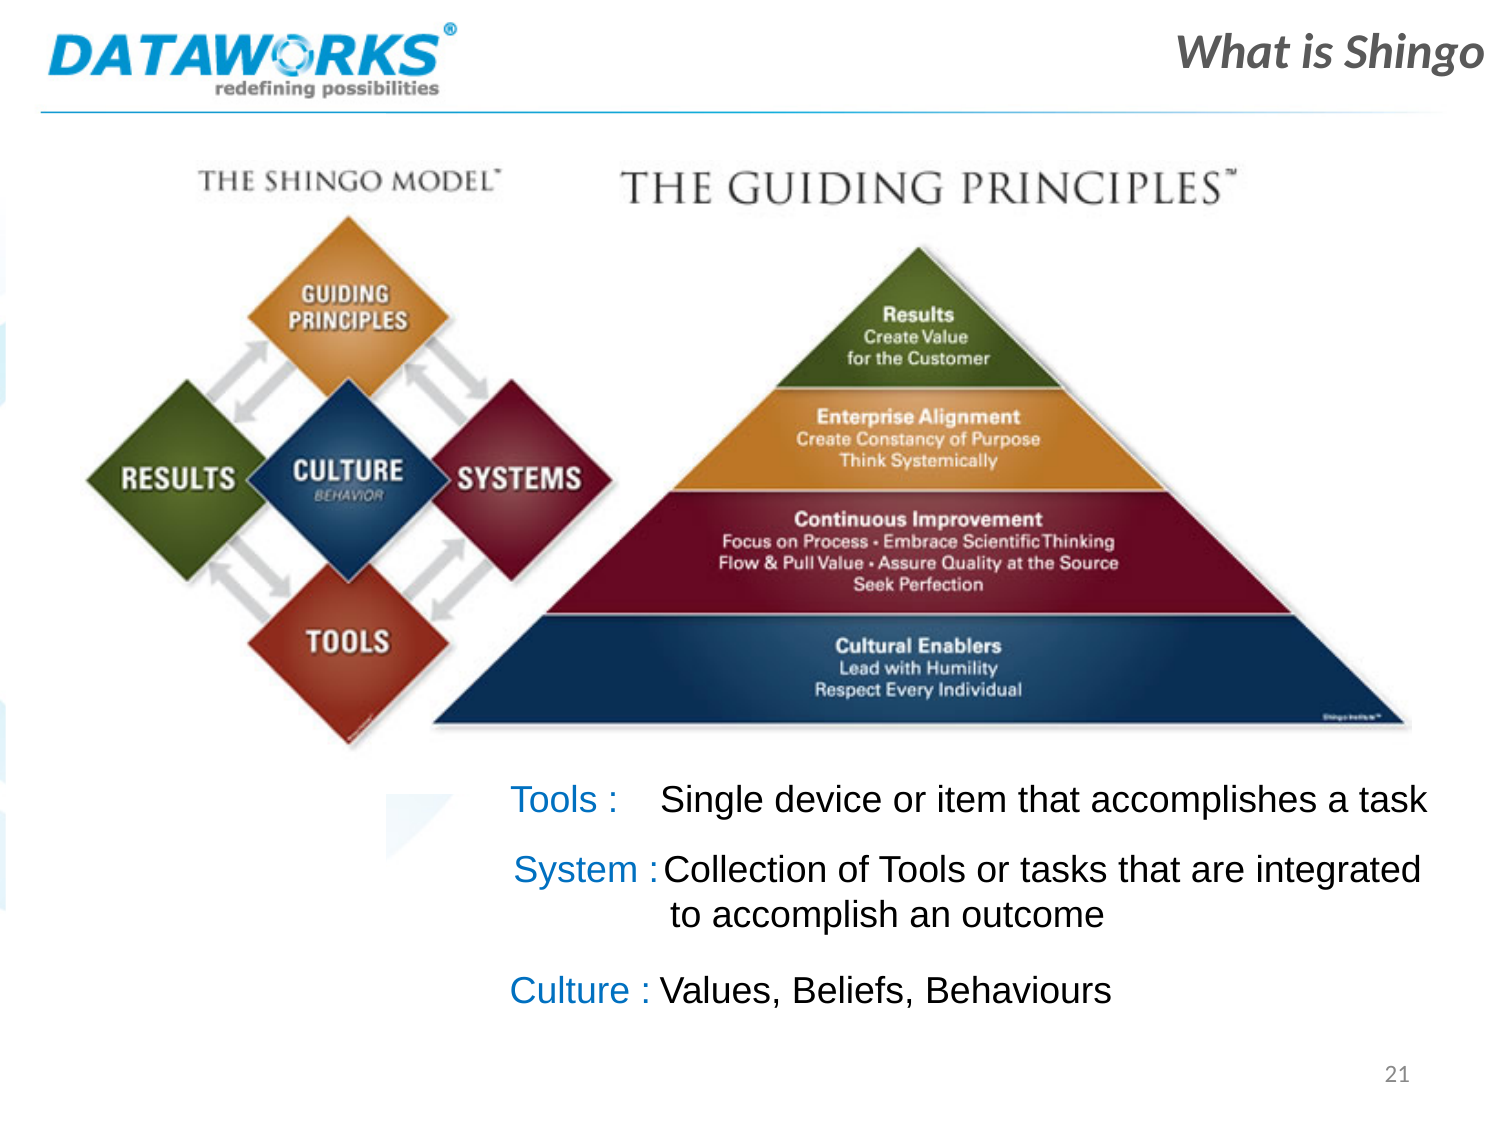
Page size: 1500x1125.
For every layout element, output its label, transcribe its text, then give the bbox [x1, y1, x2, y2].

text_box [4, 111, 388, 966]
picture [0, 0, 1500, 1125]
slide_number 21 [1074, 1042, 1425, 1103]
text_box Culture : Values, Beliefs, Behaviours [494, 959, 1128, 1019]
text_box System : Collection of Tools or tasks that are integrated to accomplish an outcome [498, 837, 1448, 943]
text_box [24, 970, 1473, 1123]
text_box Tools : Single device or item that accomplishes a task [495, 767, 1443, 828]
text_box What is Shingo [548, 10, 1500, 86]
